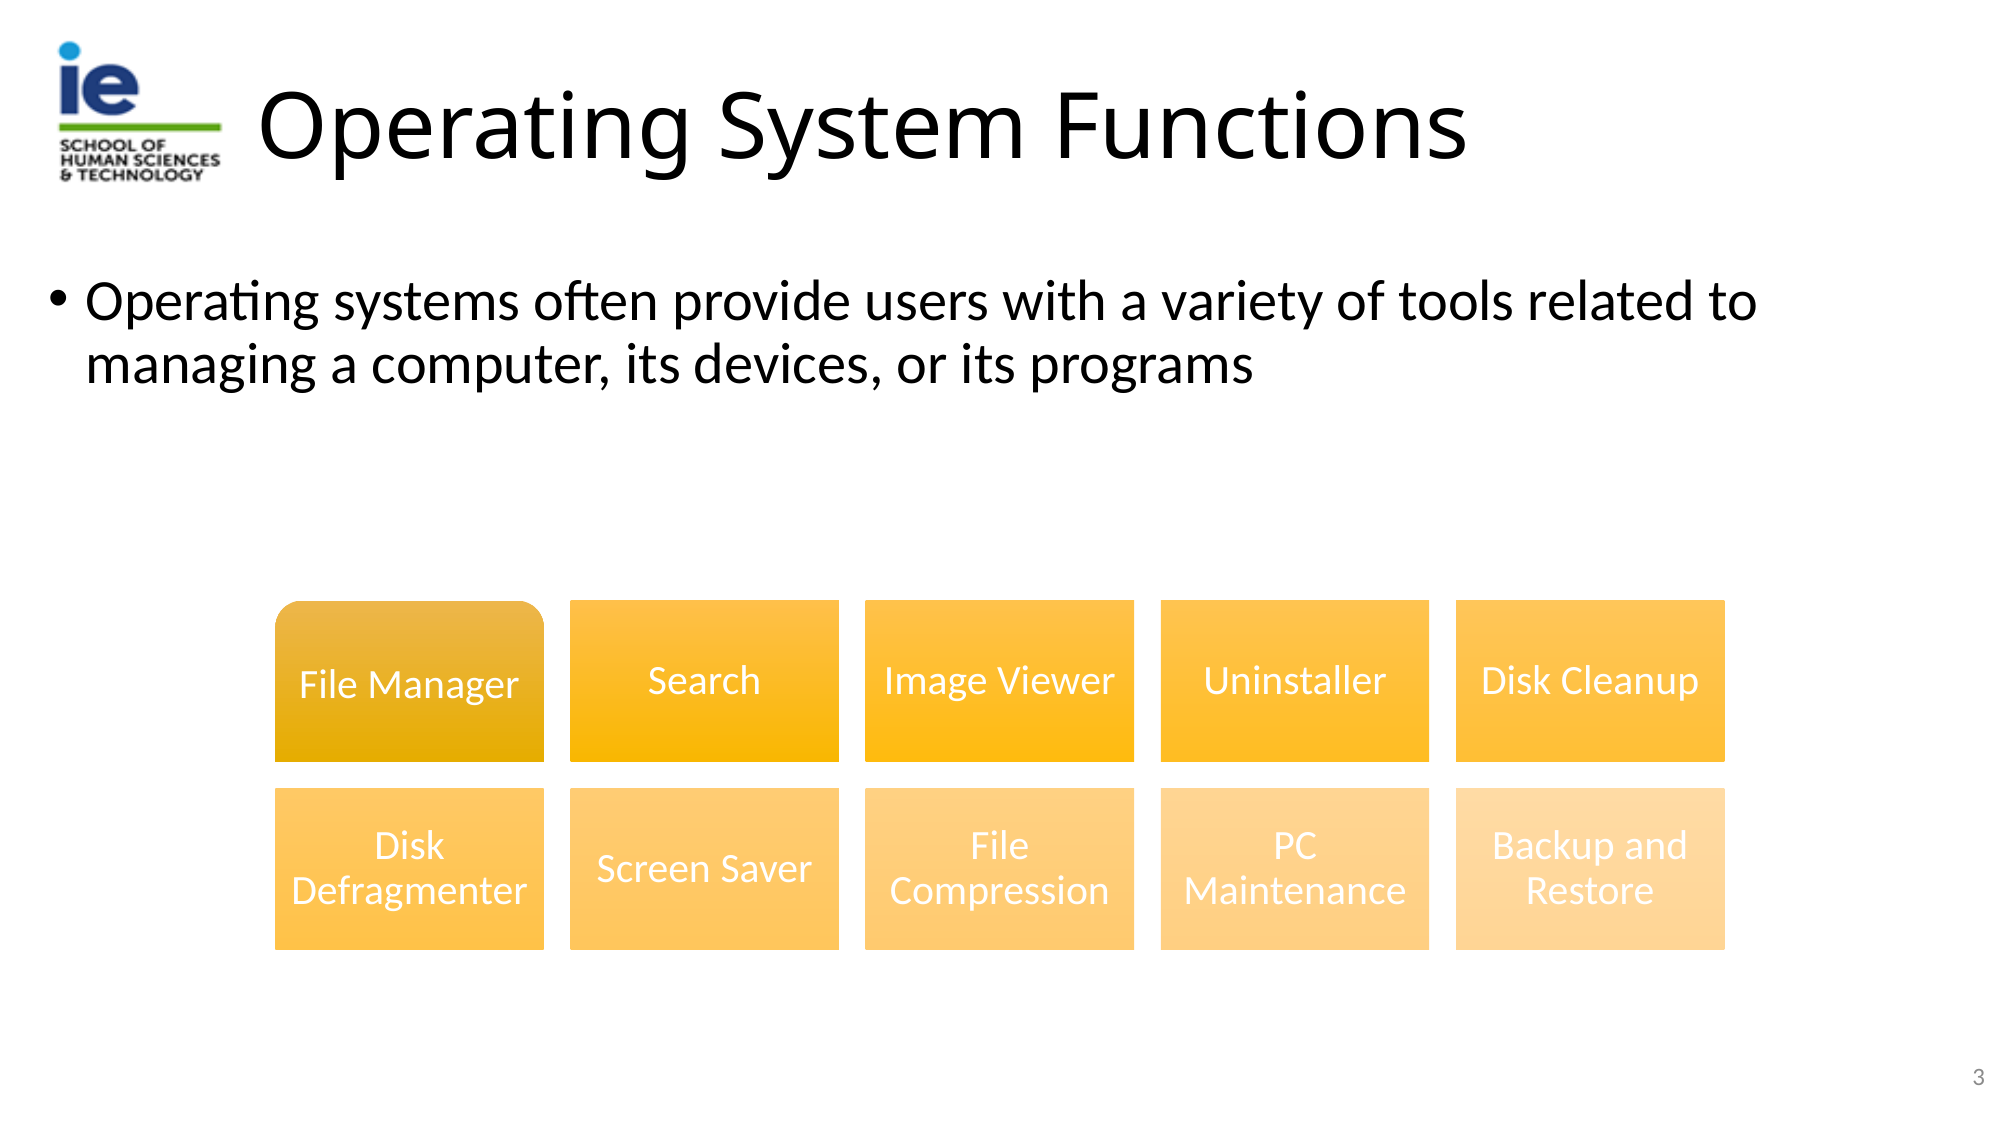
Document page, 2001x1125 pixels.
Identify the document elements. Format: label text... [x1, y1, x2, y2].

list Operating systems often provide users with a variety of tools related to managing a computer, its devices, or its programs [33, 262, 1967, 1025]
slide_number 3 [1866, 1025, 2000, 1125]
picture [42, 26, 241, 199]
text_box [274, 512, 1725, 1038]
title Operating System Functions [241, 20, 1967, 238]
